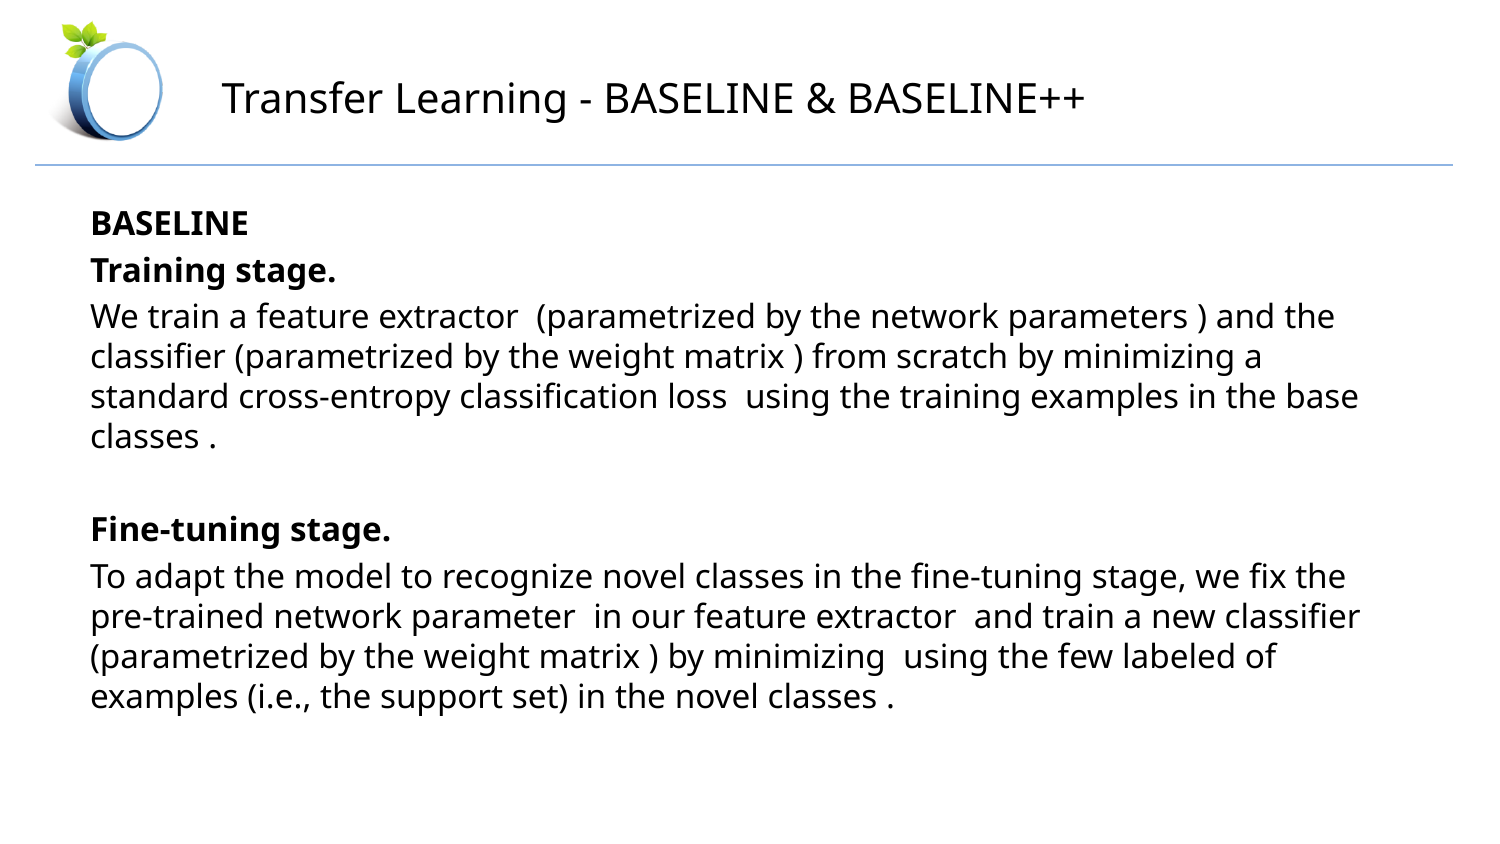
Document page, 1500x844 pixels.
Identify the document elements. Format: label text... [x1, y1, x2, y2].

picture [29, 20, 174, 154]
title Transfer Learning - BASELINE & BASELINE++ [206, 43, 1425, 151]
